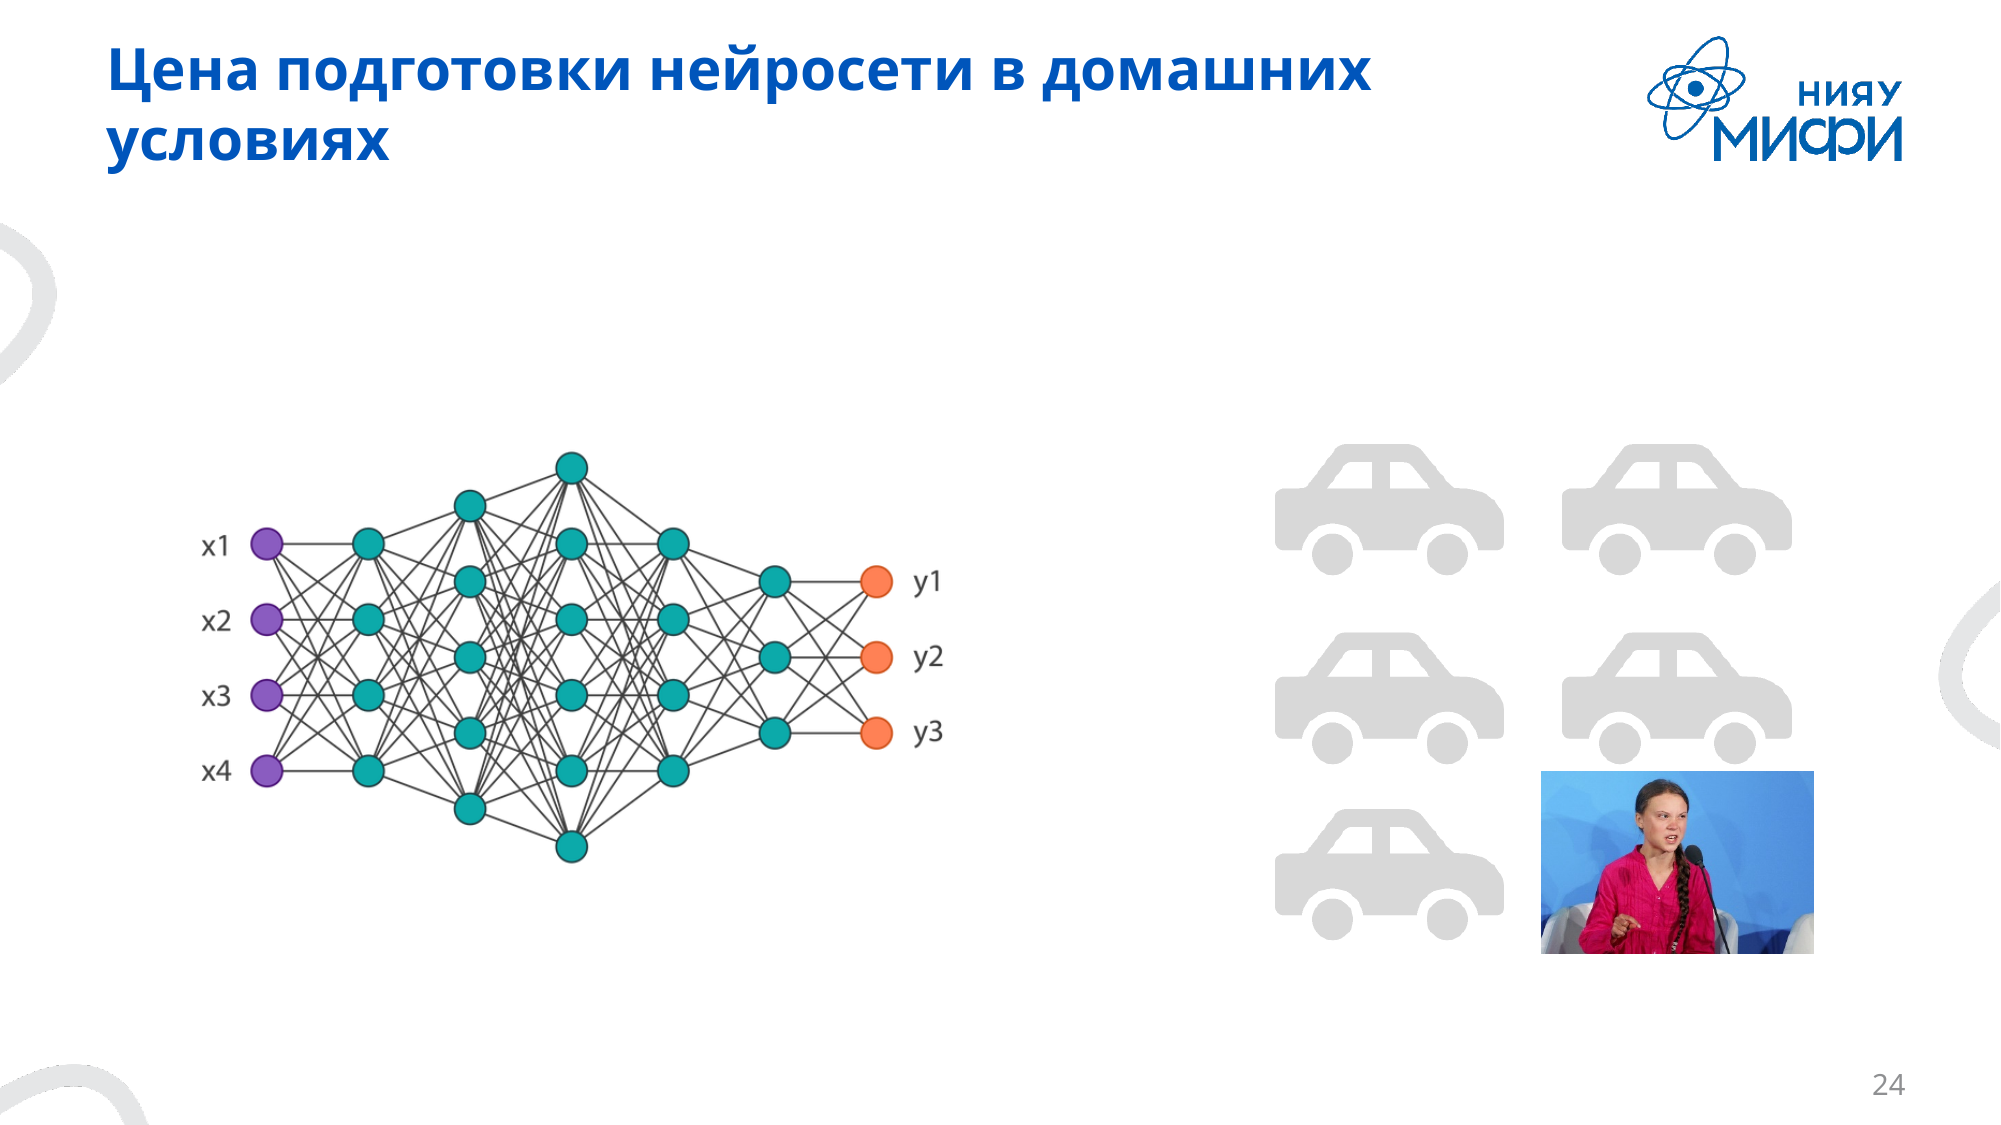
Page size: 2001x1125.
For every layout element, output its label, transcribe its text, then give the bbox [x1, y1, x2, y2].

picture [1637, 27, 1910, 173]
title Цена подготовки нейросети в домашних условиях [91, 23, 1601, 180]
picture [0, 1032, 162, 1125]
picture [1541, 771, 1814, 954]
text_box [1275, 347, 1792, 941]
picture [1919, 554, 2001, 767]
picture [0, 208, 122, 456]
picture [142, 374, 1000, 927]
